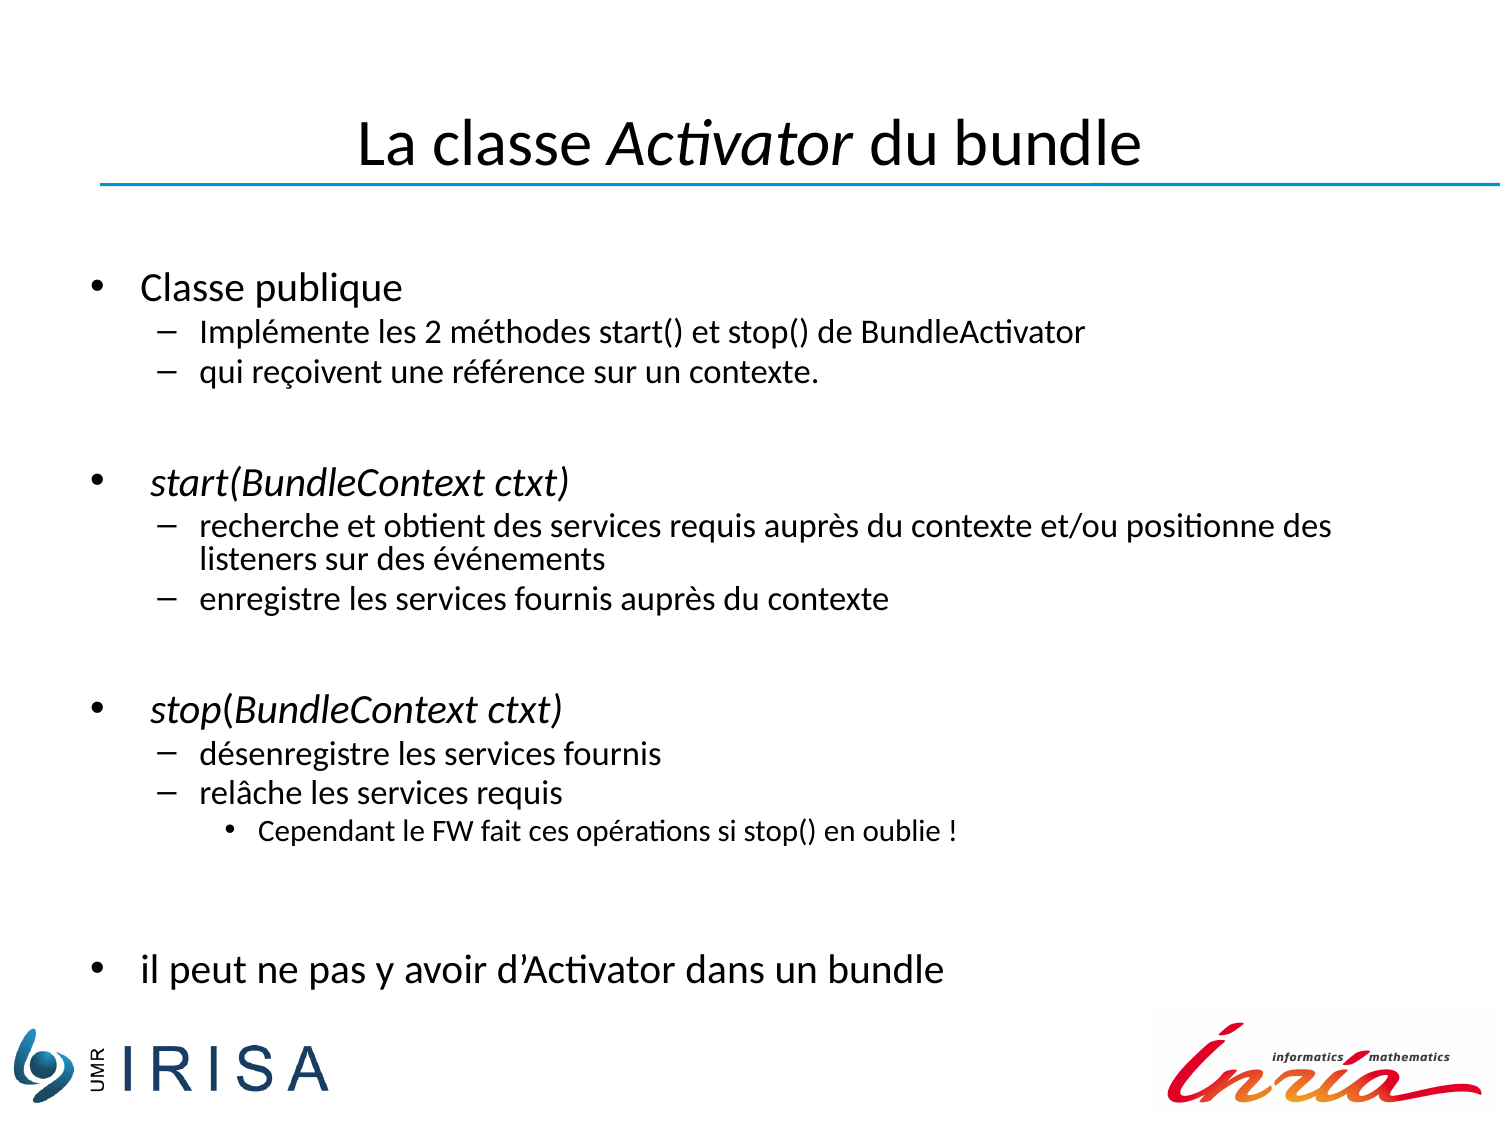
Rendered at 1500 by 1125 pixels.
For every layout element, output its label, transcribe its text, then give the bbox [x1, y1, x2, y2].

list Classe publique Implémente les 2 méthodes start() et stop() de BundleActivator qui reçoivent une référence sur un contexte. start(BundleContext ctxt) recherche et obtient des services requis auprès du contexte et/ou positionne des listeners sur des événements enregistre les services fournis auprès du contexte stop(BundleContext ctxt) désenregistre les services fournis relâche les services requis Cependant le FW fait ces opérations si stop() en oublie ! il peut ne pas y avoir d’Activator dans un bundle [75, 262, 1425, 1005]
picture [13, 1028, 329, 1103]
picture [1151, 1008, 1498, 1117]
title La classe Activator du bundle [75, 45, 1425, 233]
